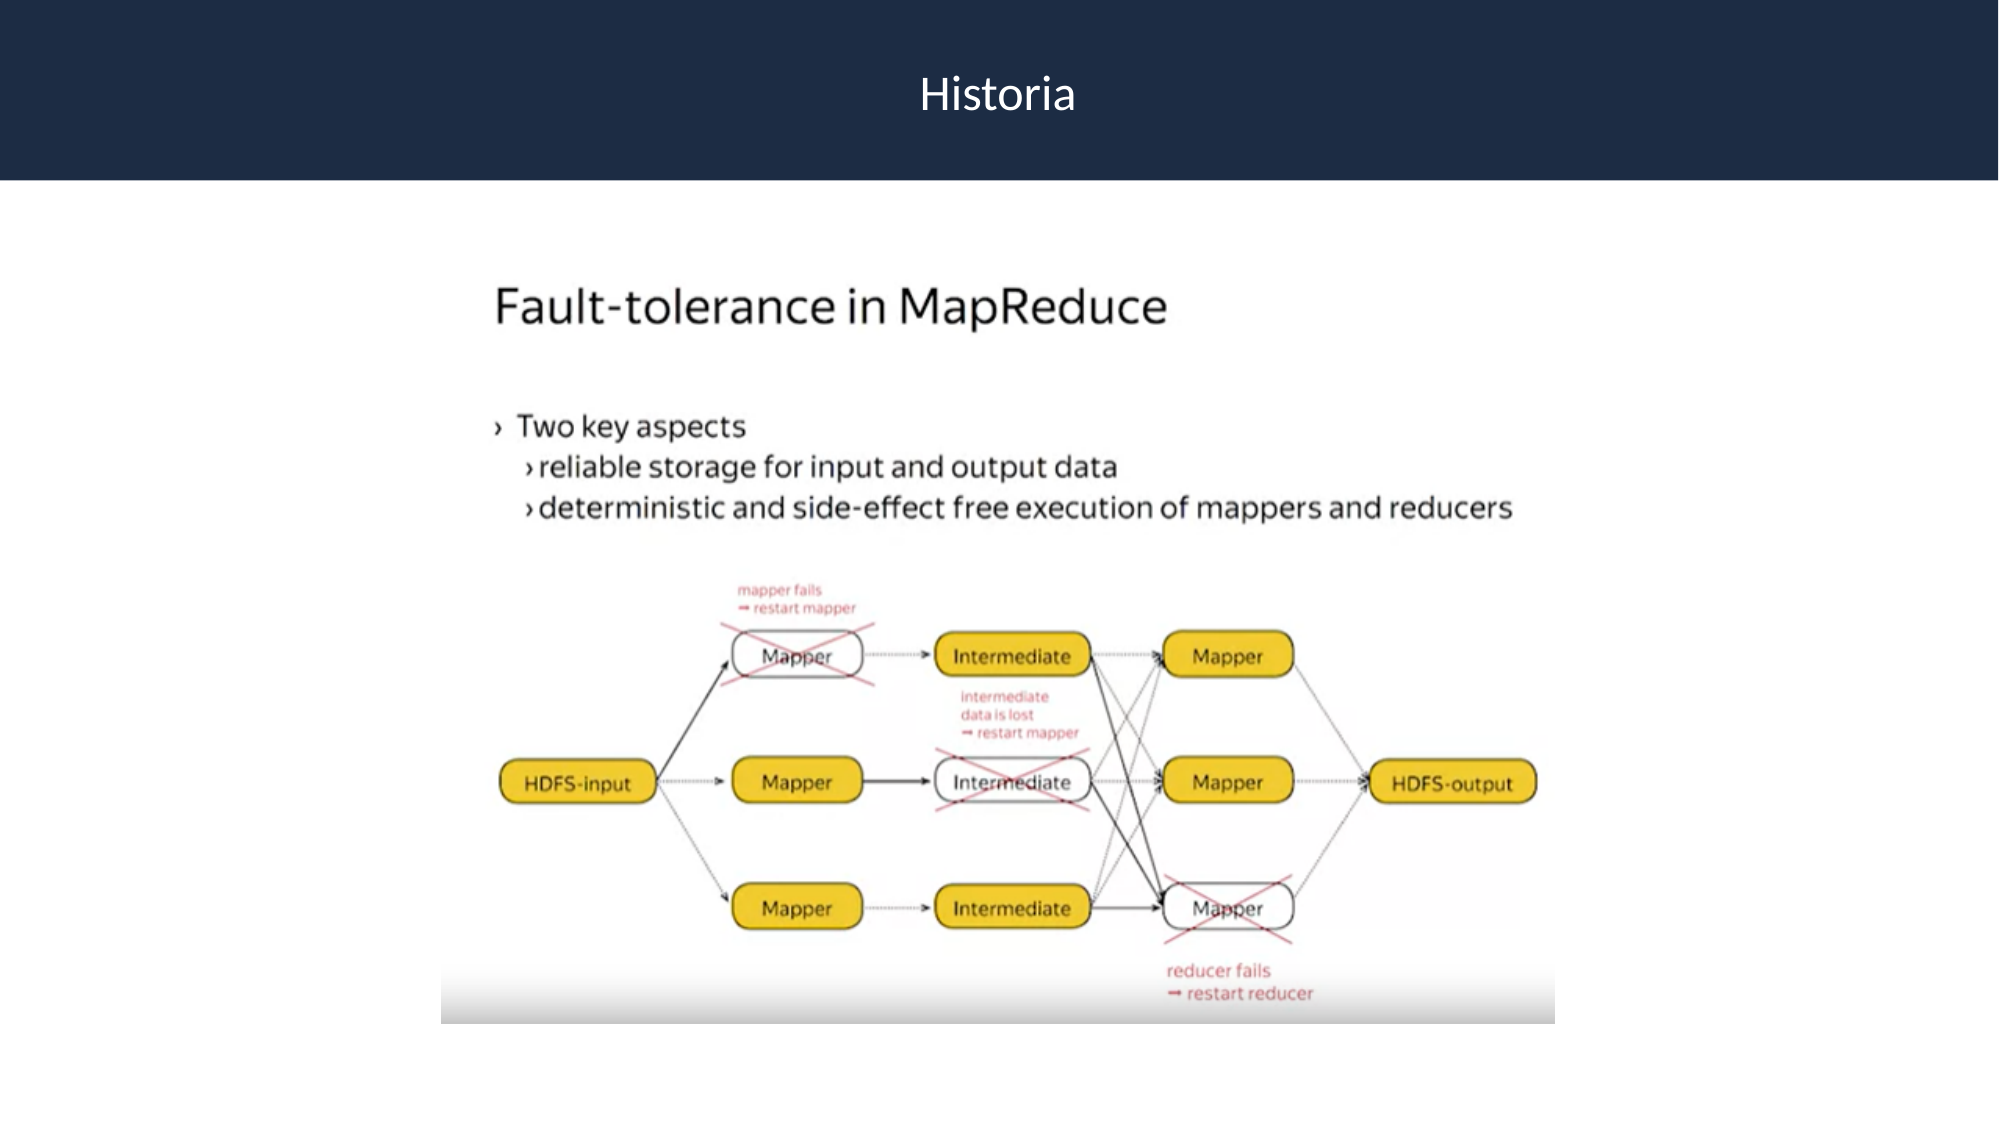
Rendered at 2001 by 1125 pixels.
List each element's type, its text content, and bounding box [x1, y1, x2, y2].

text_box Historia [0, 0, 1999, 181]
picture [441, 239, 1555, 1024]
